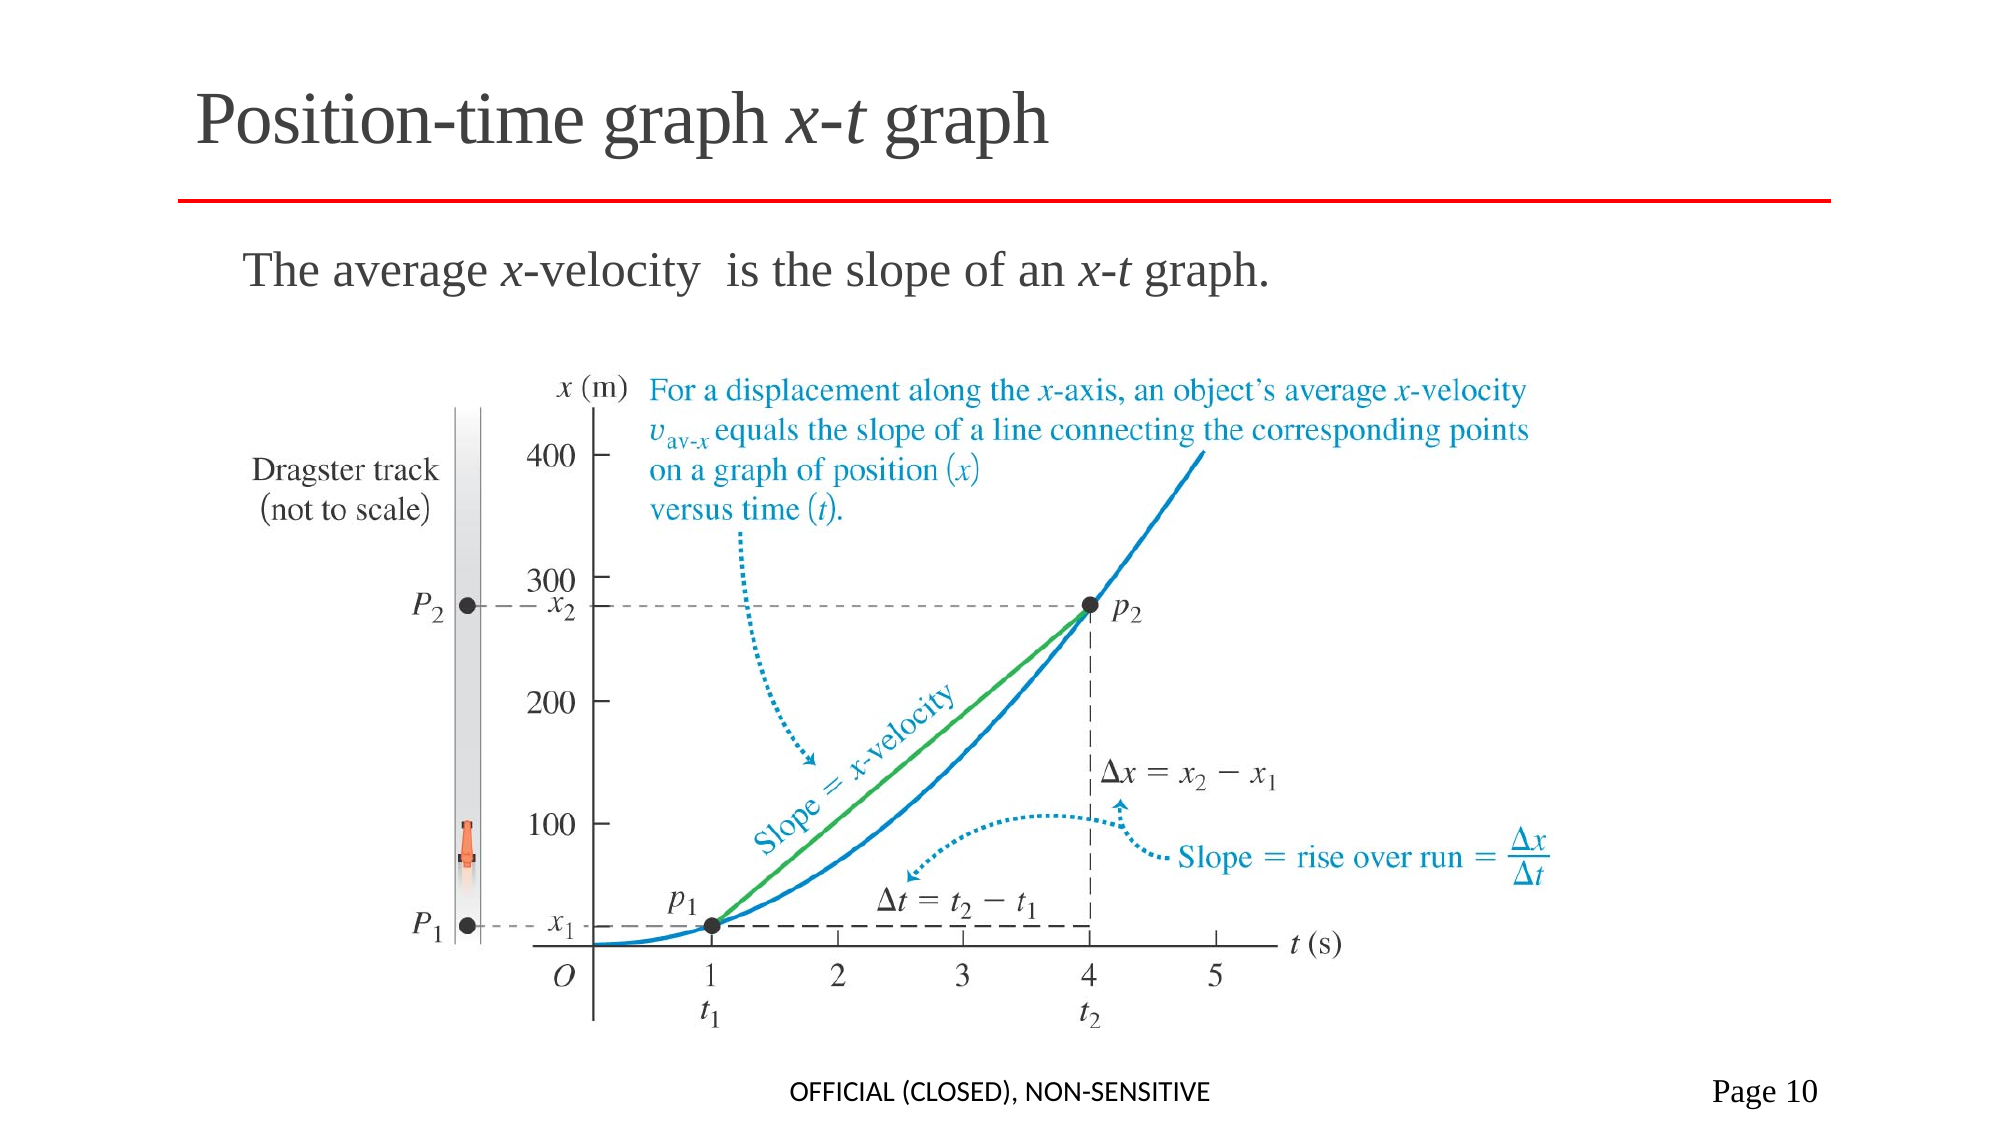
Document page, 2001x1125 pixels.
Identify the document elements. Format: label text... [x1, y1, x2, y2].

slide_number Page 10 [1618, 1059, 1834, 1120]
title Position-time graph x-t graph [180, 47, 1830, 195]
picture [245, 367, 1555, 1028]
footer Official (Closed), Non-sensitive [604, 1059, 1396, 1120]
